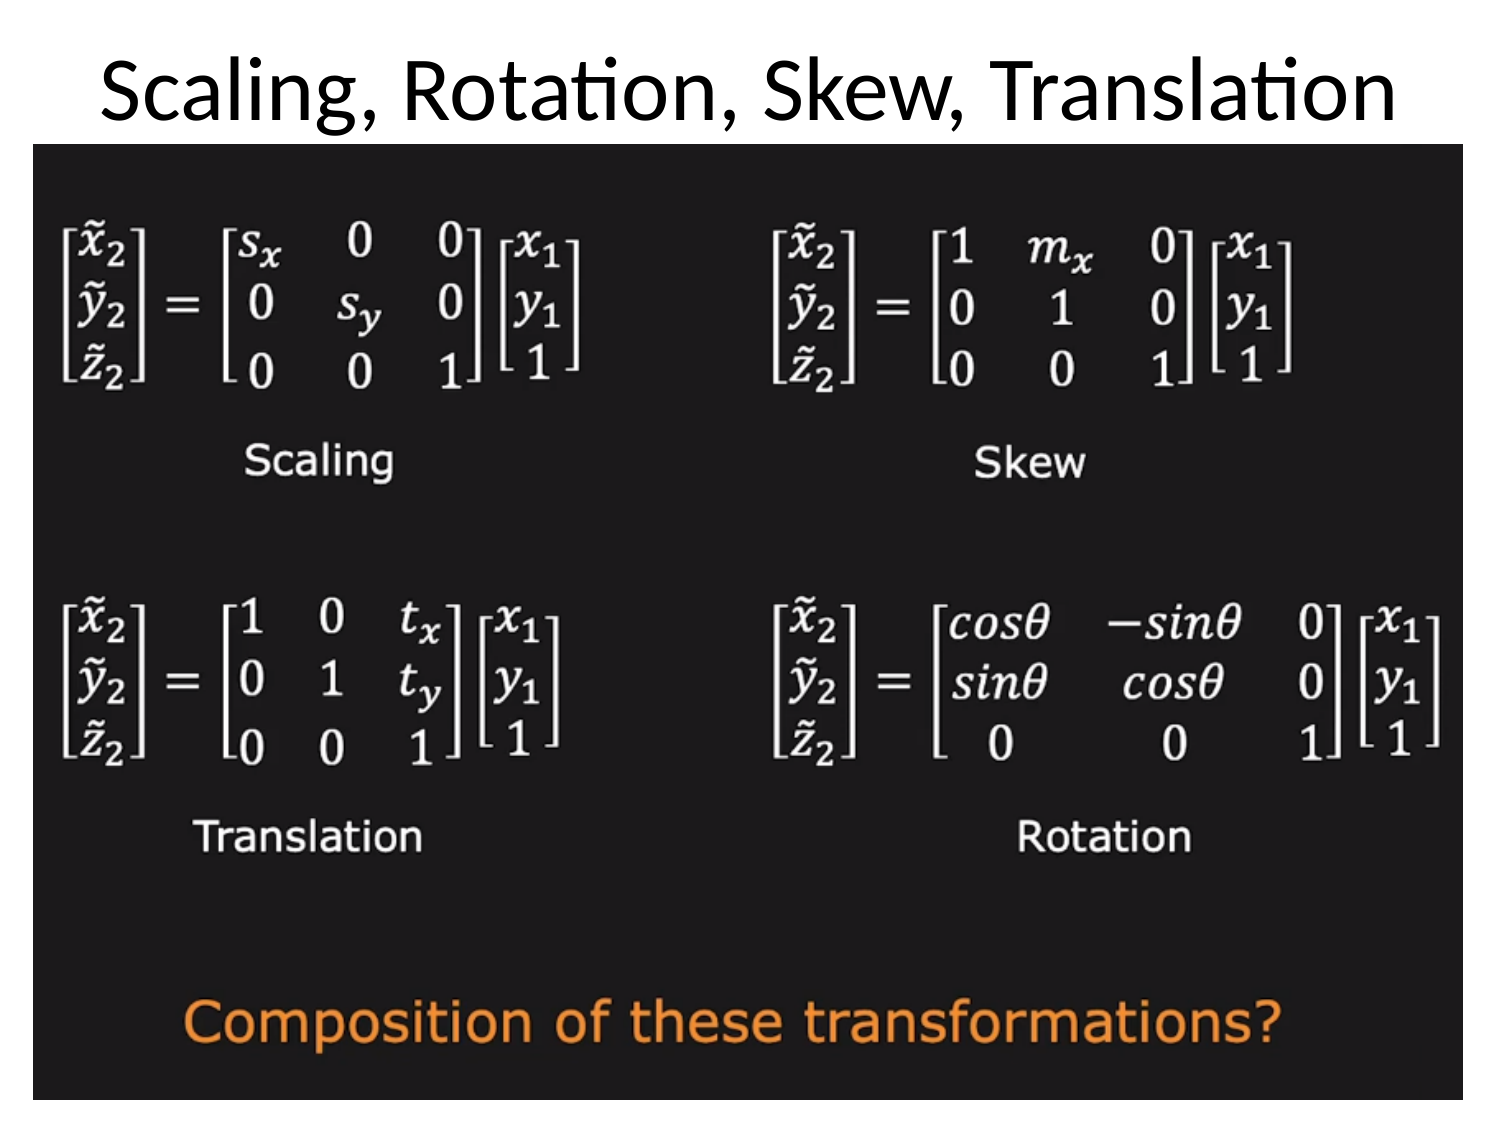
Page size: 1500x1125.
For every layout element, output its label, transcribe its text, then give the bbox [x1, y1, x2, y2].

picture [33, 144, 1463, 1101]
title Scaling, Rotation, Skew, Translation [75, 12, 1425, 143]
